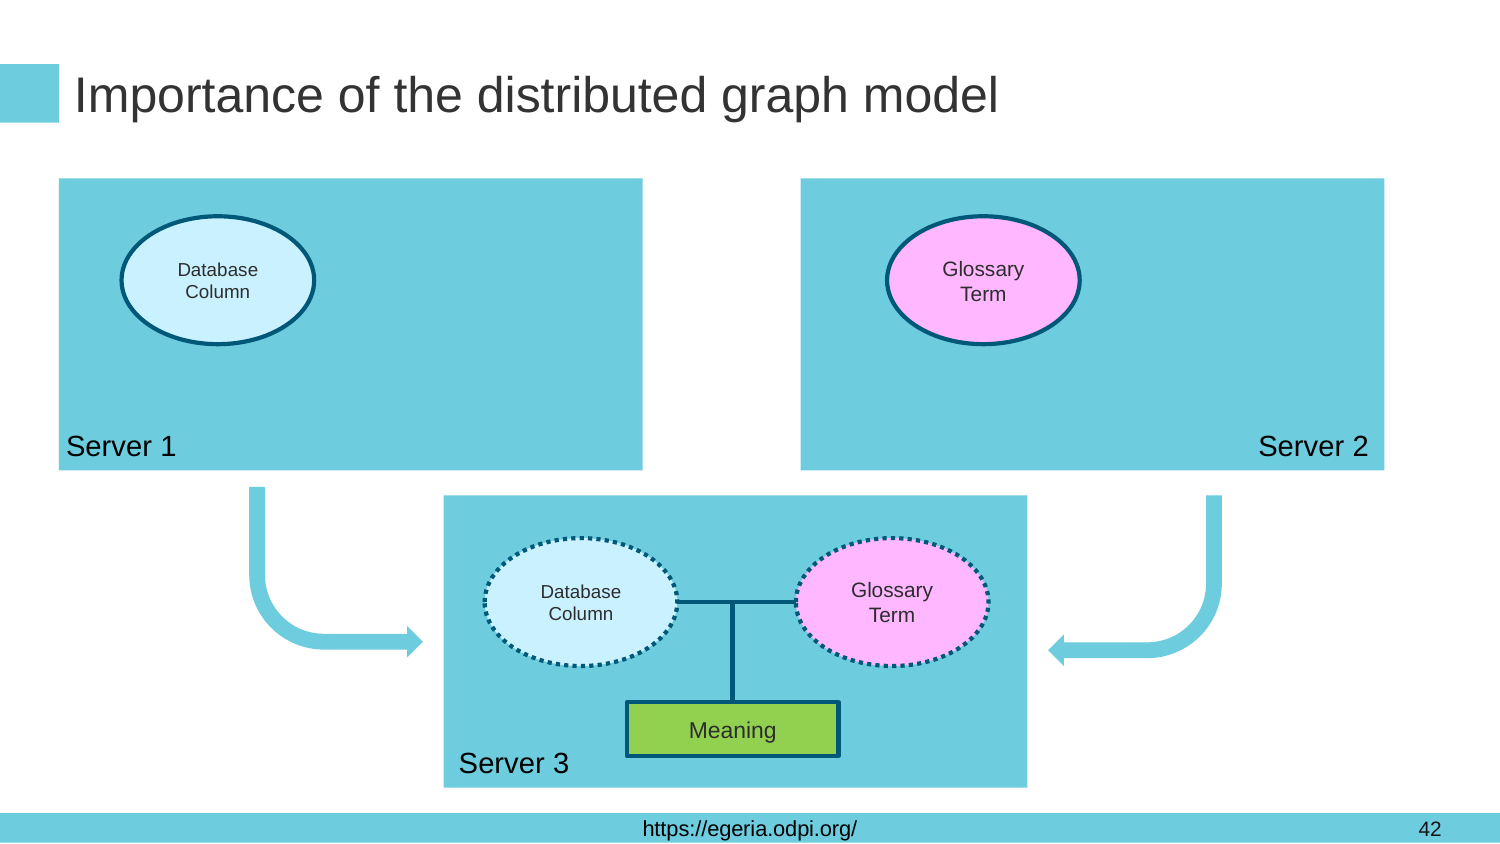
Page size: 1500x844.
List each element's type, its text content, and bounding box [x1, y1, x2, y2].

text_box Glossary Term [793, 536, 991, 669]
title Importance of the distributed graph model [58, 47, 1449, 141]
text_box [442, 493, 1029, 790]
text_box [799, 176, 1386, 472]
text_box Glossary Term [884, 214, 1082, 347]
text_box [626, 601, 839, 757]
text_box [247, 484, 425, 660]
text_box Server 2 [1243, 420, 1385, 470]
text_box Server 1 [51, 420, 192, 470]
text_box Server 3 [444, 737, 585, 787]
text_box [1046, 493, 1224, 668]
text_box Database Column [119, 214, 317, 347]
text_box [57, 176, 645, 472]
text_box Database Column [482, 536, 680, 669]
slide_number 42 [1403, 813, 1494, 843]
